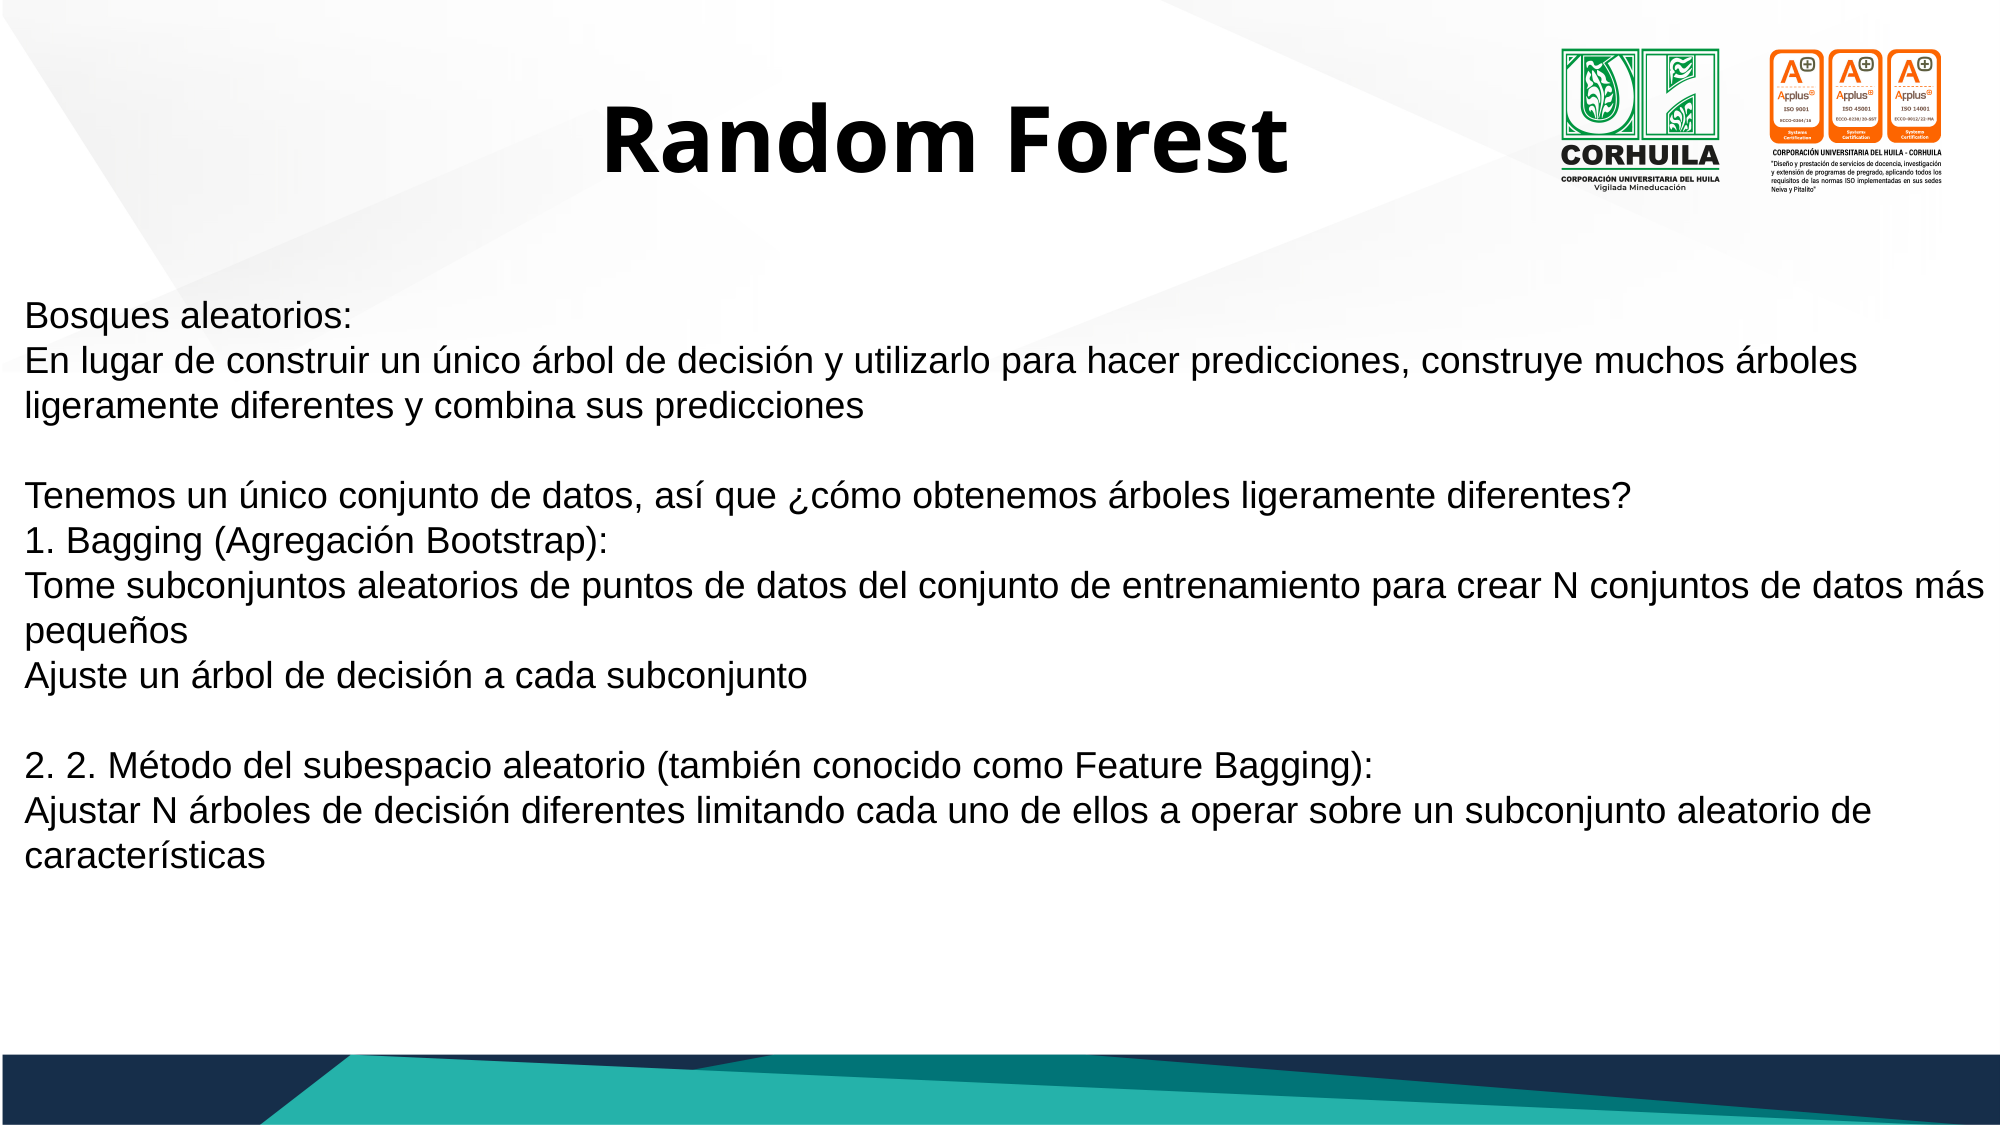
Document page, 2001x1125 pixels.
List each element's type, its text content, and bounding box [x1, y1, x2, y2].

title Random Forest [116, 49, 1774, 237]
text_box Bosques aleatorios: En lugar de construir un único árbol de decisión y utilizarlo para hacer predicciones, construye muchos árboles ligeramente diferentes y combina sus predicciones Tenemos un único conjunto de datos, así que ¿cómo obtenemos árboles ligeramente diferentes? 1. Bagging (Agregación Bootstrap): Tome subconjuntos aleatorios de puntos de datos del conjunto de entrenamiento para crear N conjuntos de datos más pequeños Ajuste un árbol de decisión a cada subconjunto 2. 2. Método del subespacio aleatorio (también conocido como Feature Bagging): Ajustar N árboles de decisión diferentes limitando cada uno de ellos a operar sobre un subconjunto aleatorio de características [9, 283, 2001, 845]
picture [0, 0, 2000, 1125]
